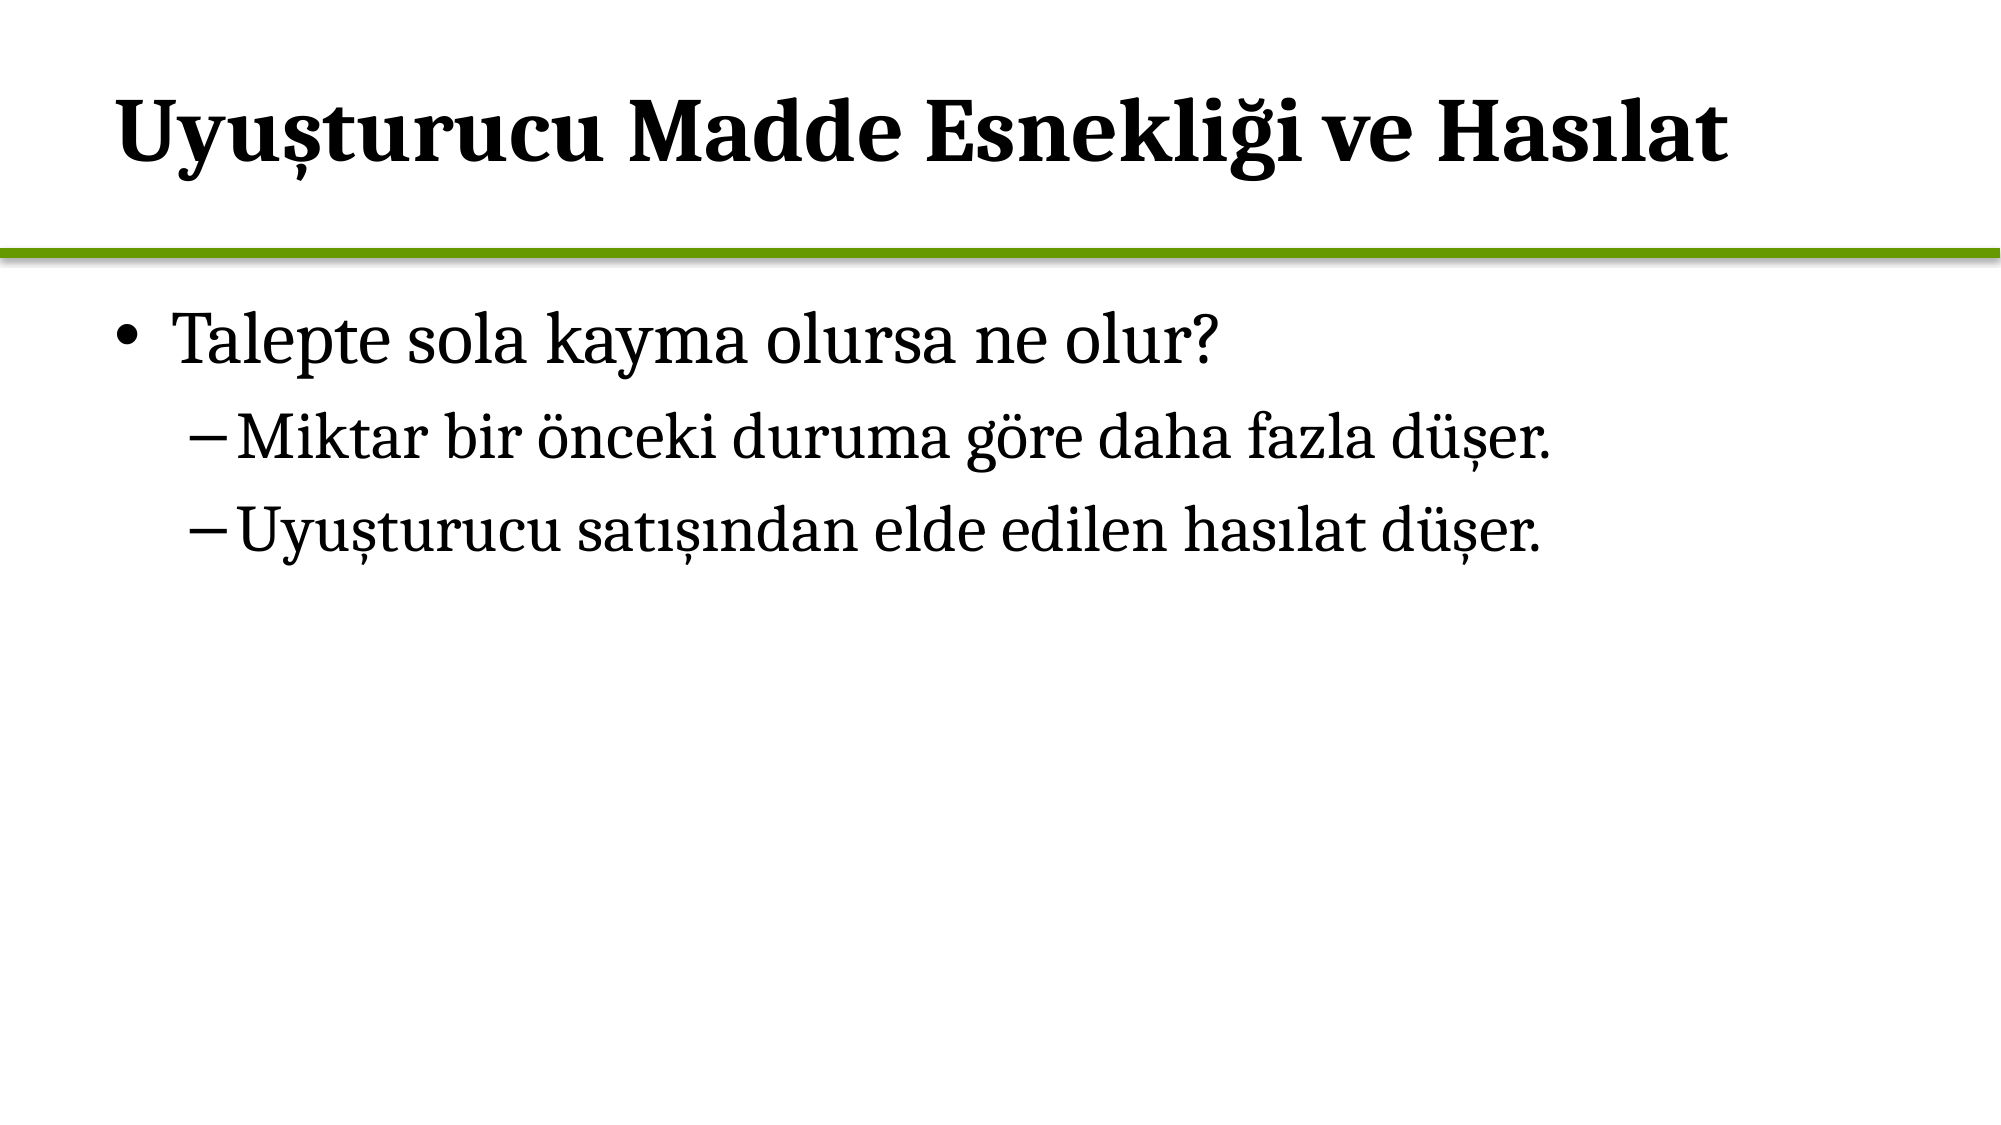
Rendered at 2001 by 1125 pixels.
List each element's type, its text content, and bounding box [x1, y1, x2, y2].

title Uyuşturucu Madde Esnekliği ve Hasılat [99, 0, 1900, 251]
list Talepte sola kayma olursa ne olur? Miktar bir önceki duruma göre daha fazla düşer. Uyuşturucu satışından elde edilen hasılat düşer. [99, 281, 1900, 1085]
